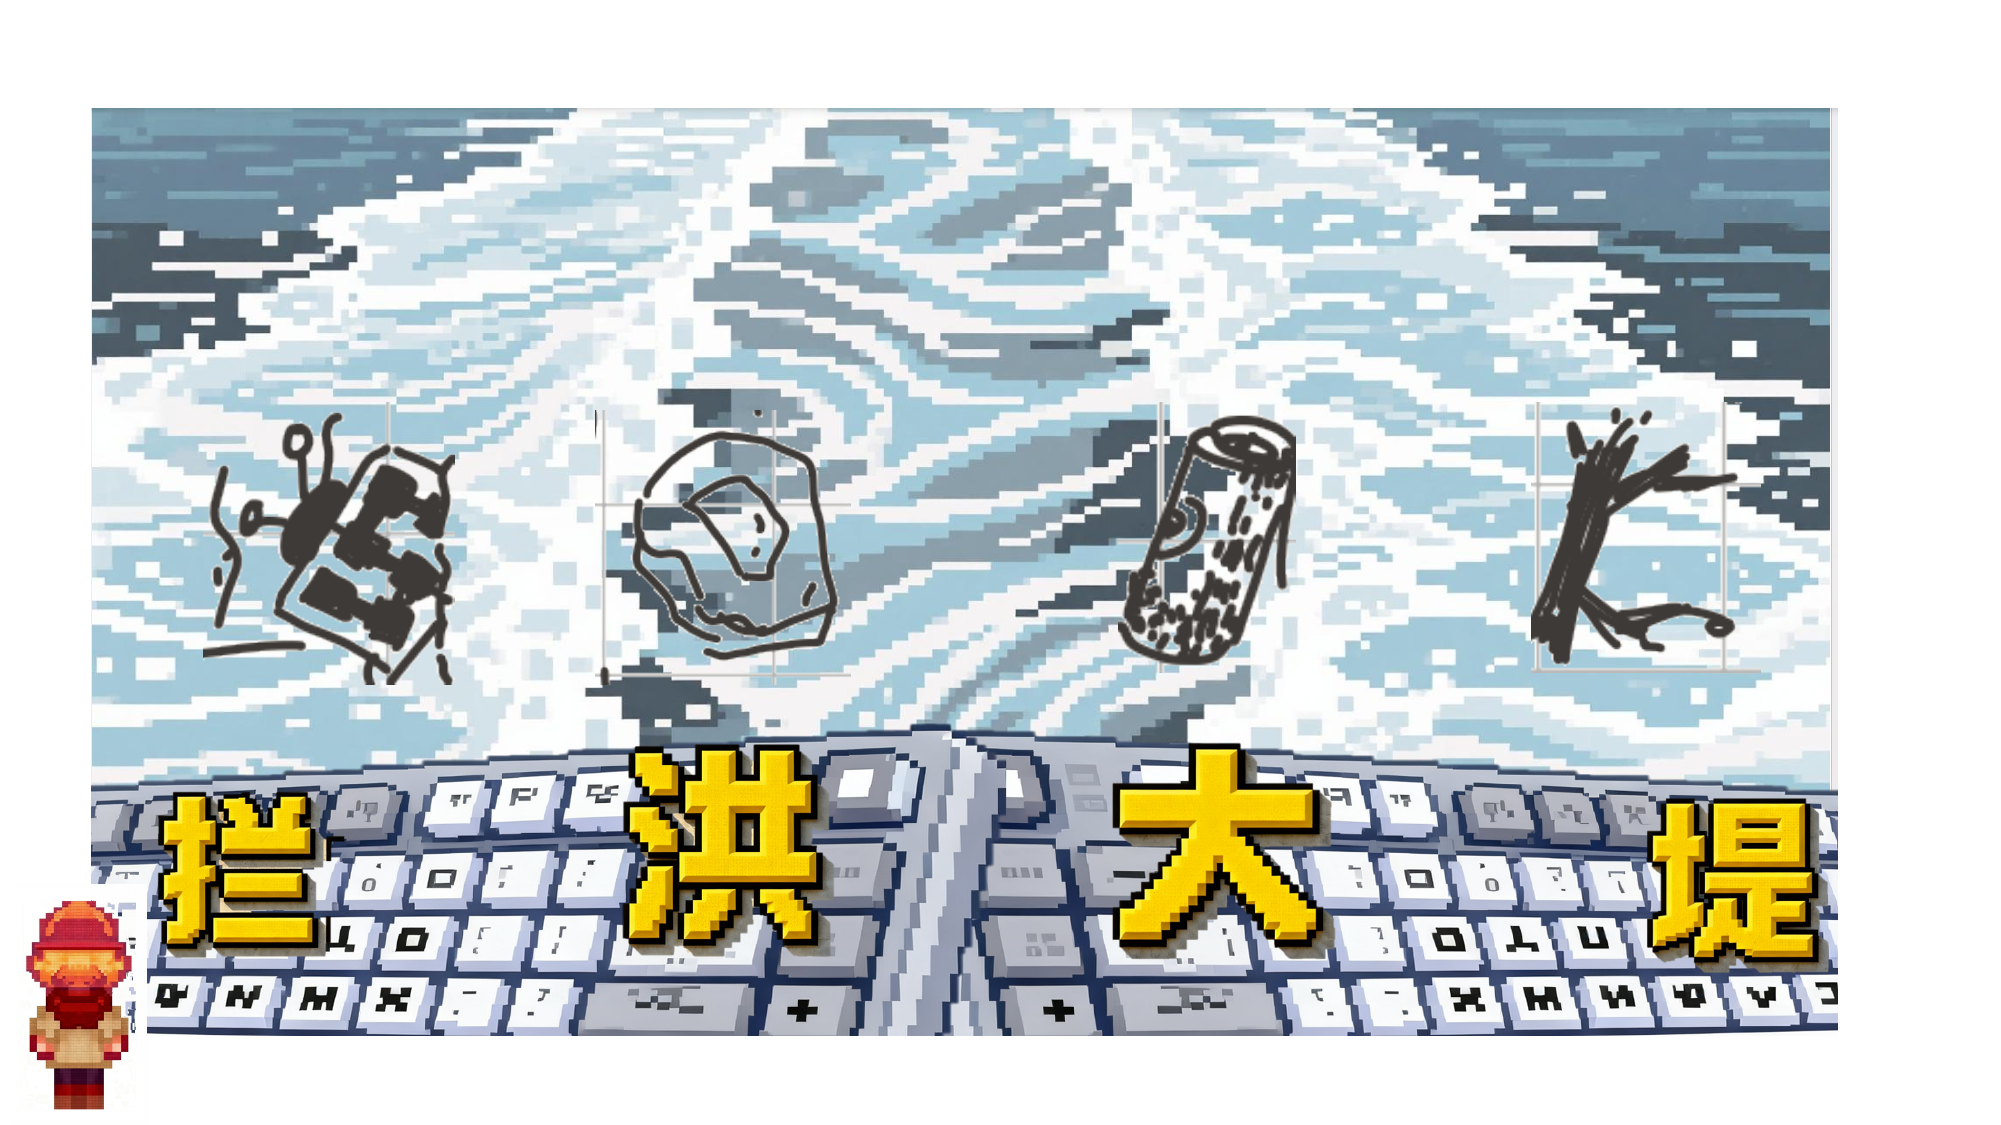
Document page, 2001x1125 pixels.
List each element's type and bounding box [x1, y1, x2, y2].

list [90, 108, 1839, 1037]
picture [1530, 401, 1761, 674]
picture [13, 883, 147, 1125]
picture [594, 409, 851, 686]
picture [1117, 402, 1296, 674]
picture [203, 402, 456, 686]
